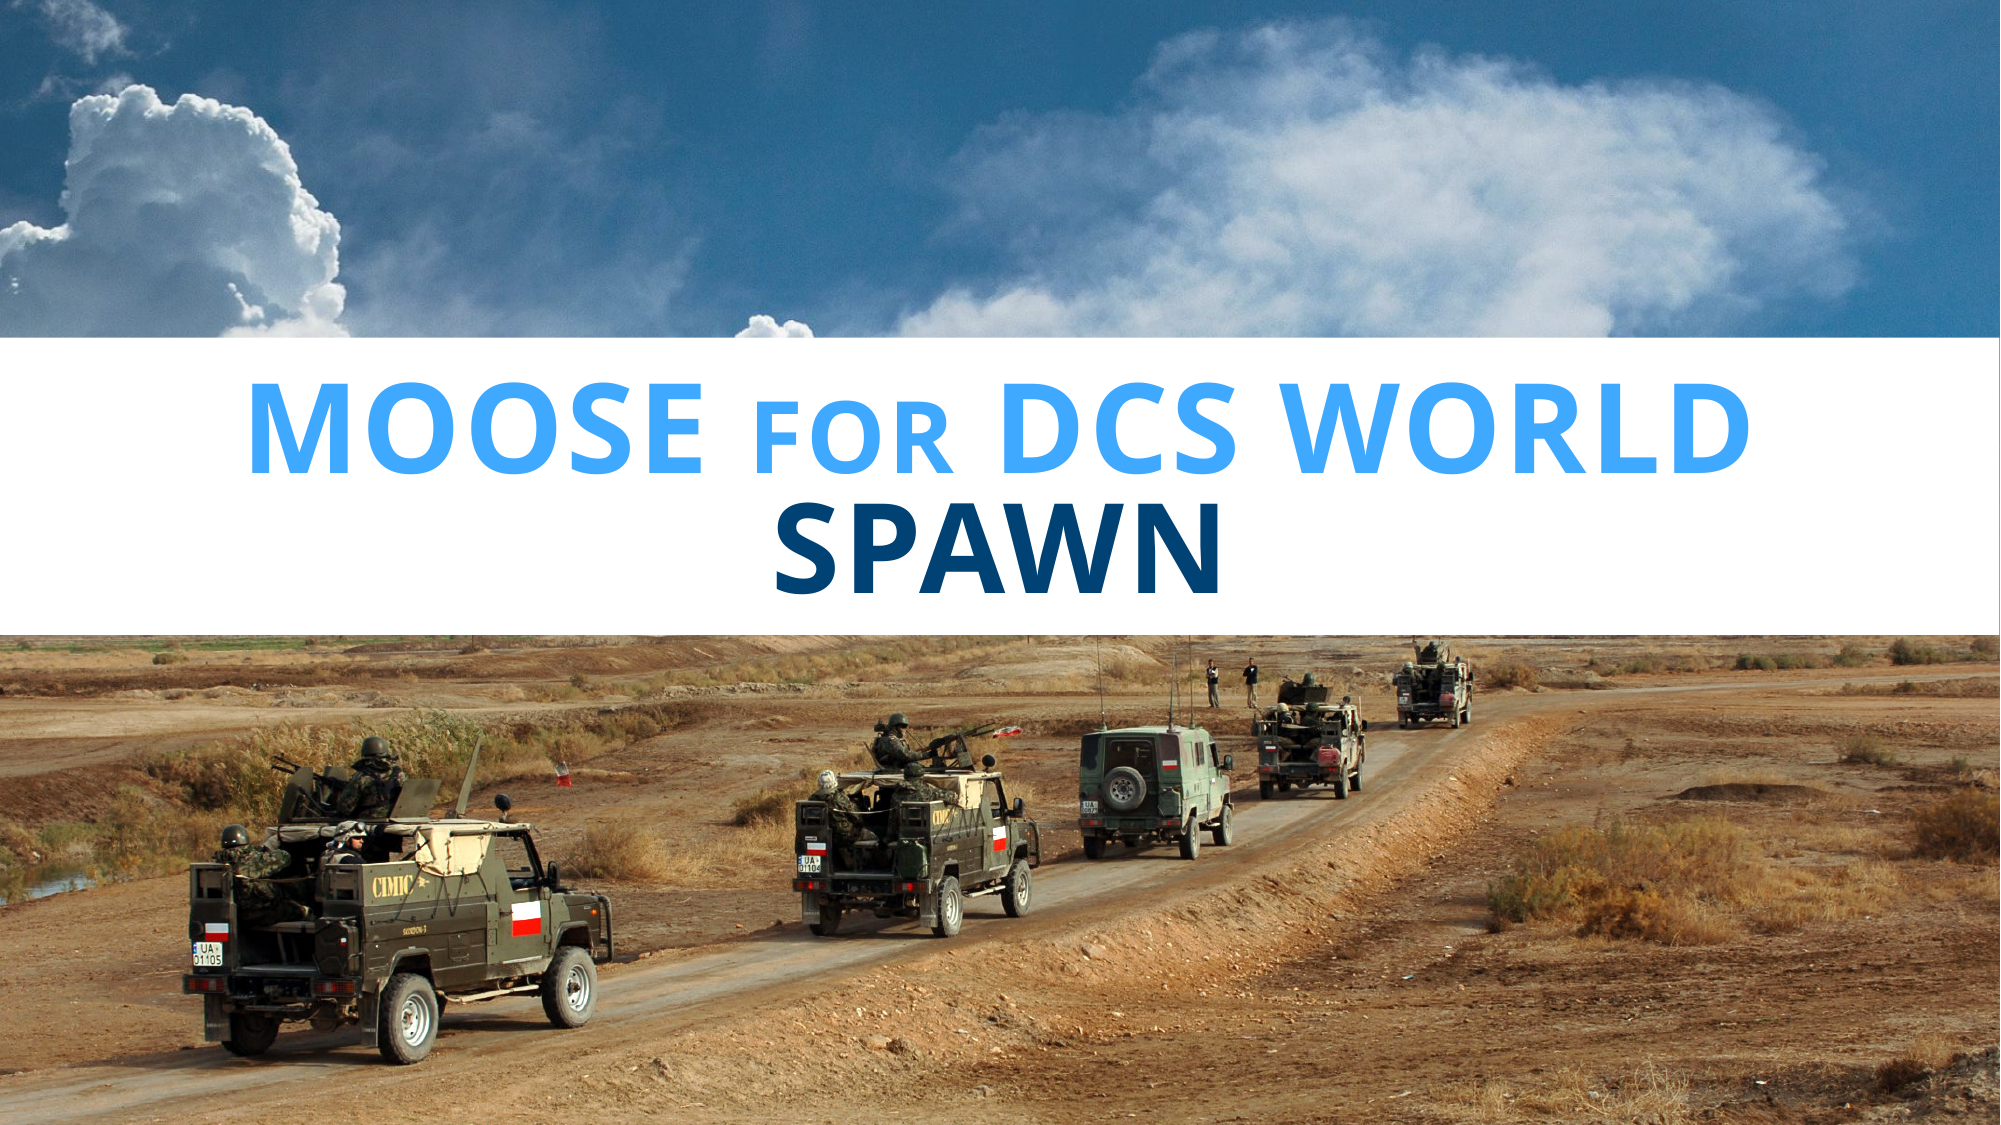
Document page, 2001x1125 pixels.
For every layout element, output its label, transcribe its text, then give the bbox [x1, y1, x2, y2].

subtitle [249, 879, 1750, 1094]
picture [0, 635, 2000, 1125]
title moose for dcs world SPAWN [60, 355, 1942, 641]
